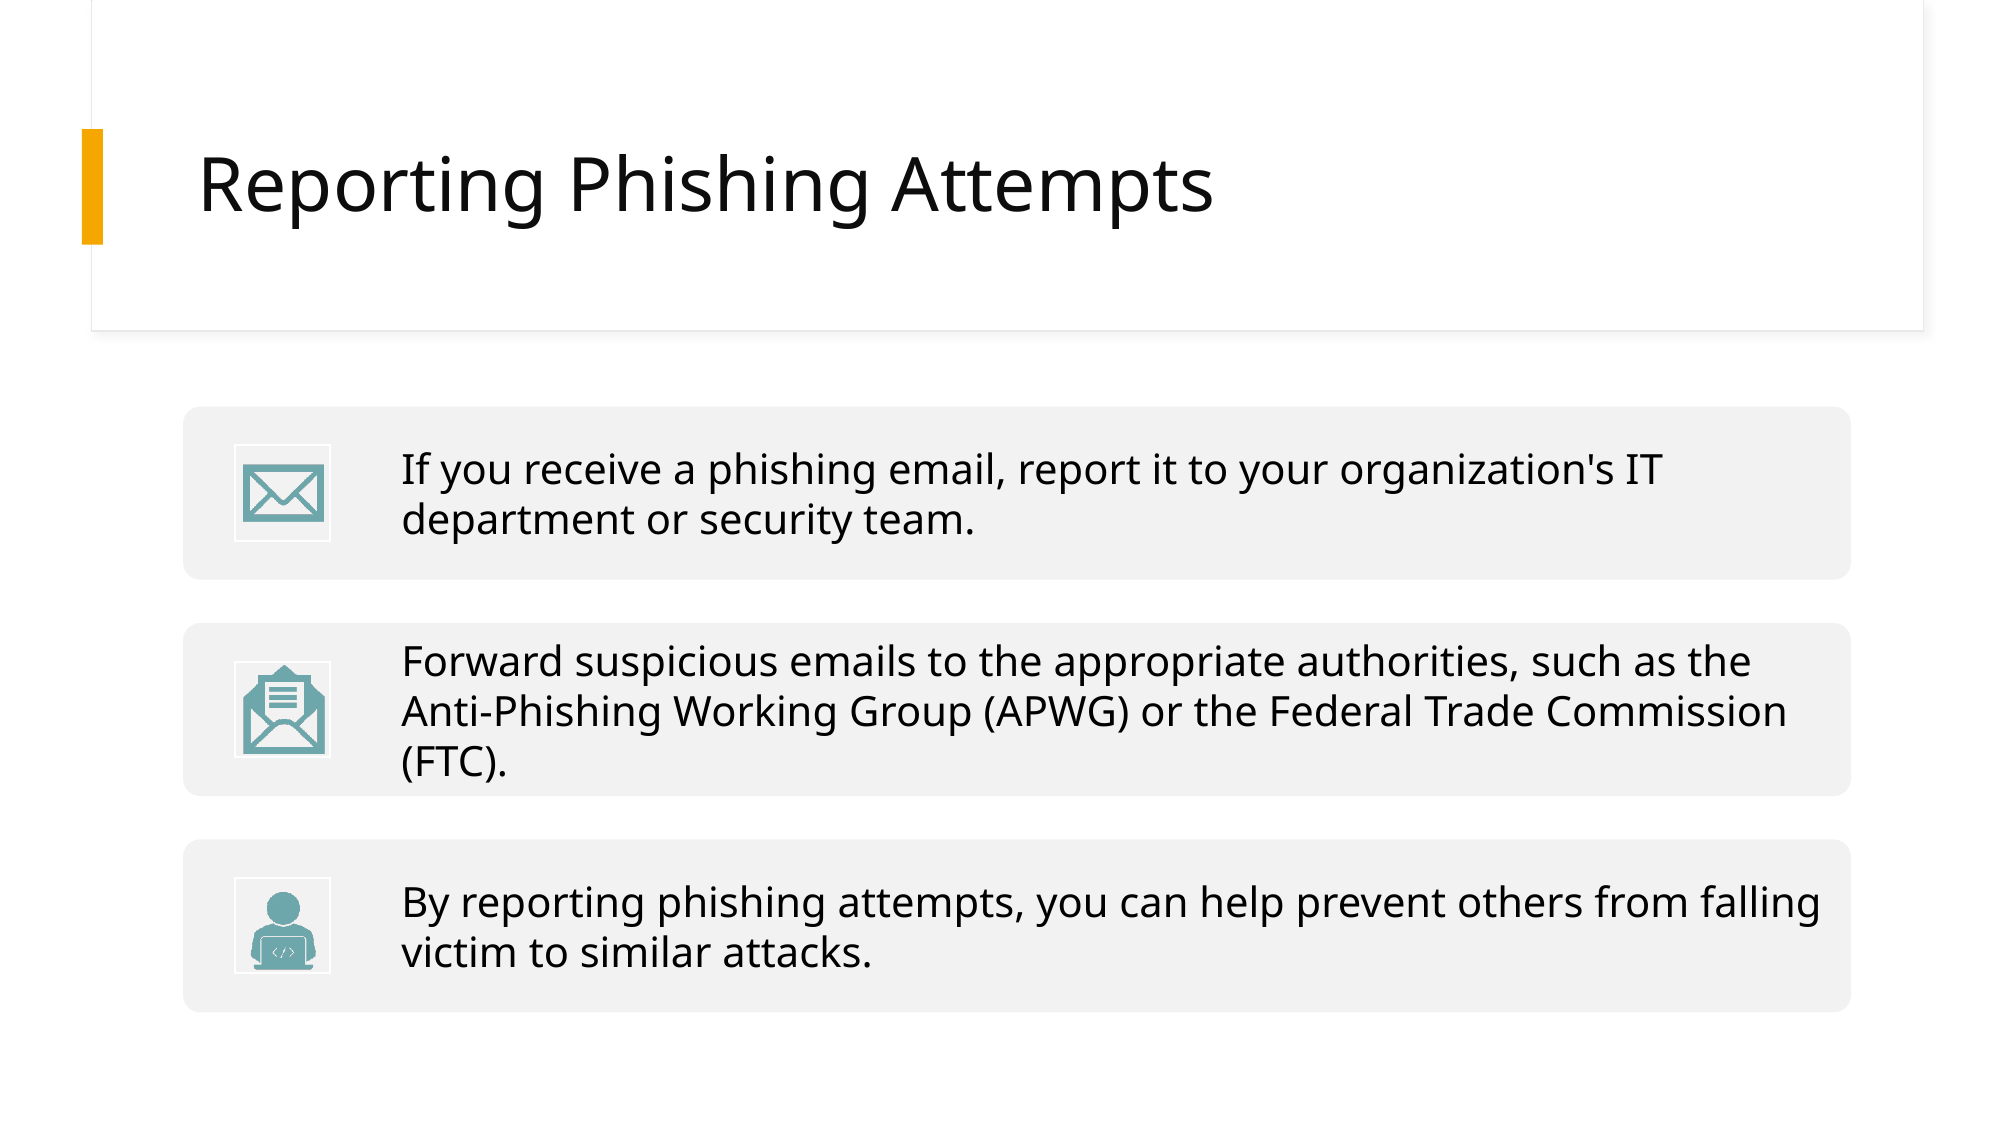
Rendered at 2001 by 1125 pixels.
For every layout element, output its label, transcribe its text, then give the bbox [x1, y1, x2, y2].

title Reporting Phishing Attempts [183, 90, 1851, 284]
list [182, 406, 1851, 1013]
